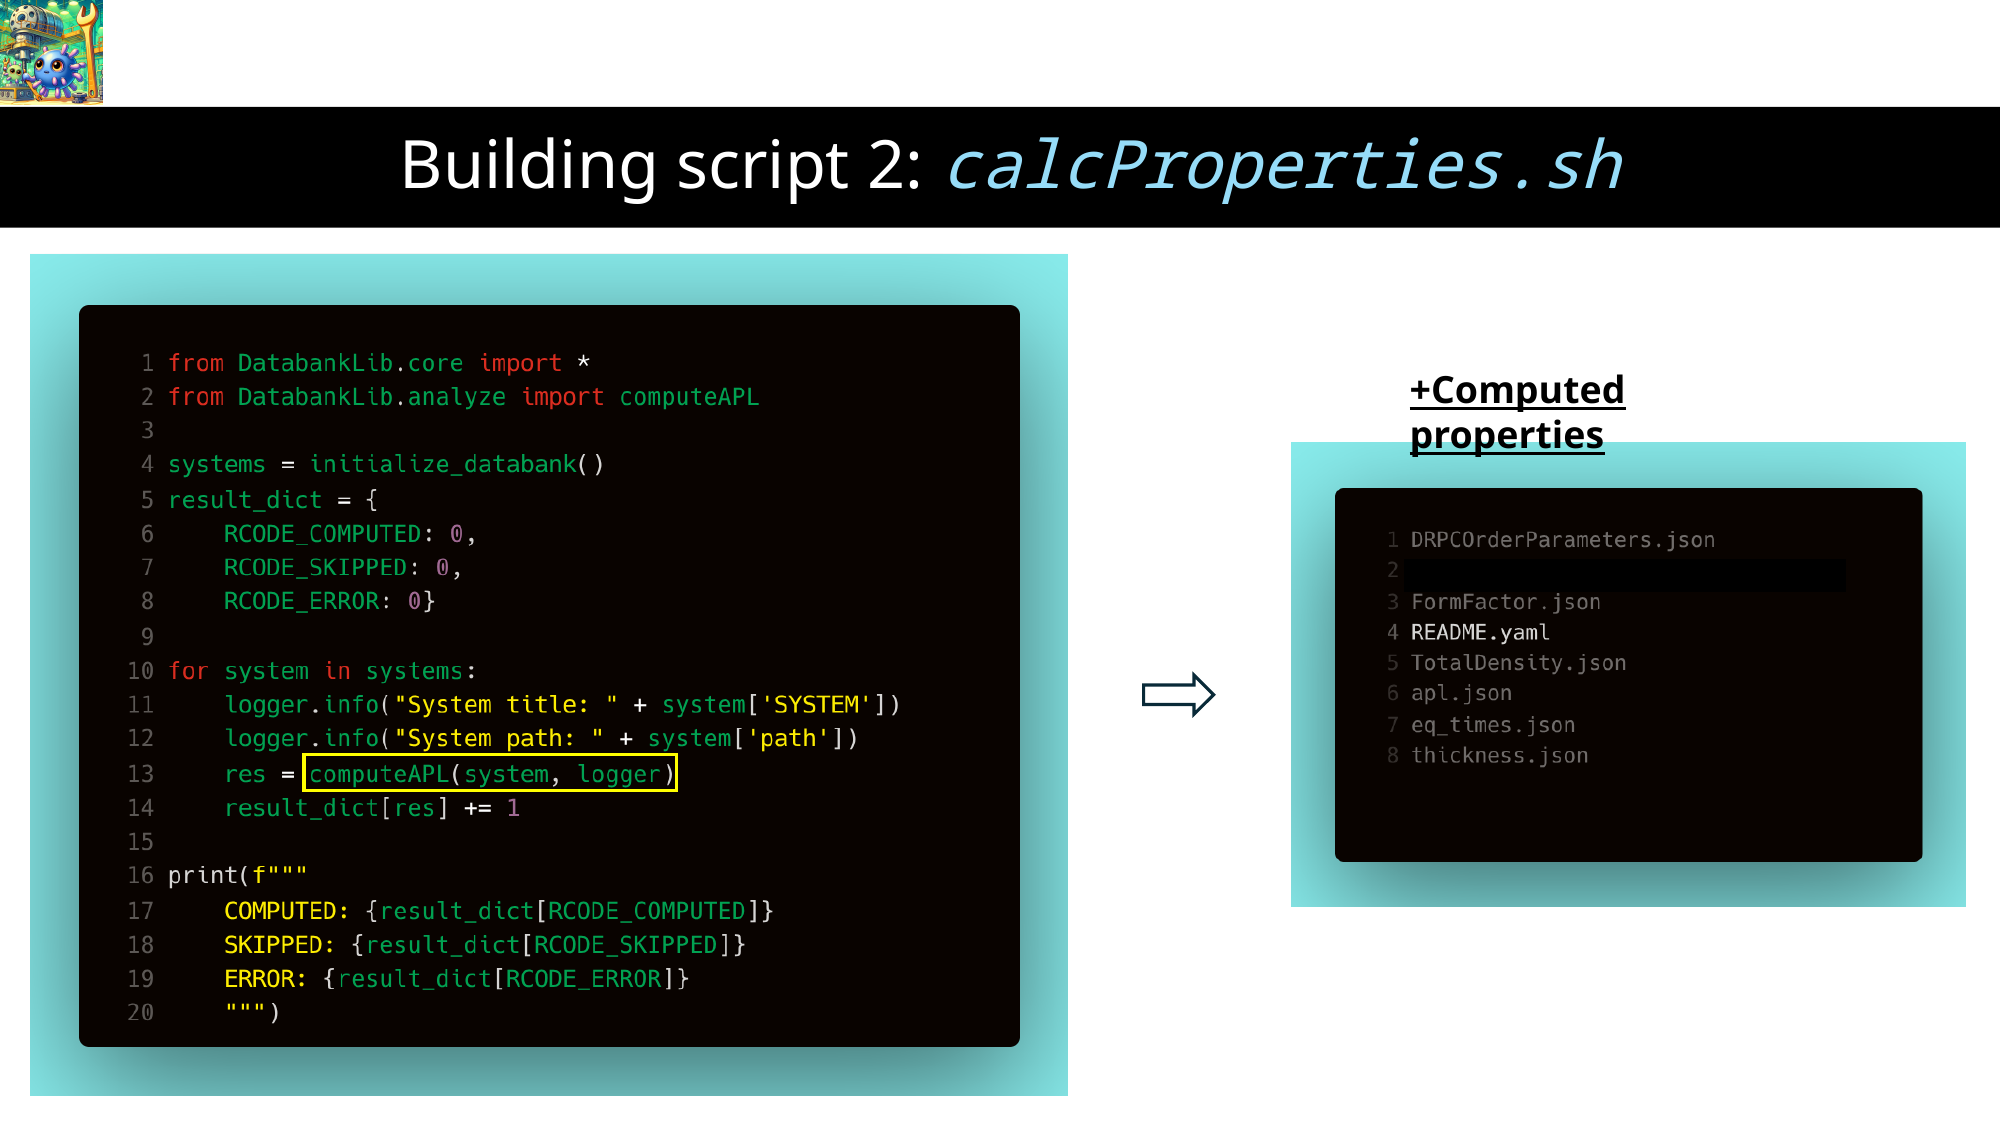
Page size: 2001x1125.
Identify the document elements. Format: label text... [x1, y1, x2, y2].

text_box [1142, 671, 1216, 718]
picture [1291, 442, 1967, 908]
title Building script 2: calcProperties.sh [91, 105, 1931, 228]
text_box [0, 105, 2000, 229]
text_box +Computed properties [1394, 358, 1845, 442]
picture [29, 253, 1068, 1097]
picture [0, 0, 104, 106]
